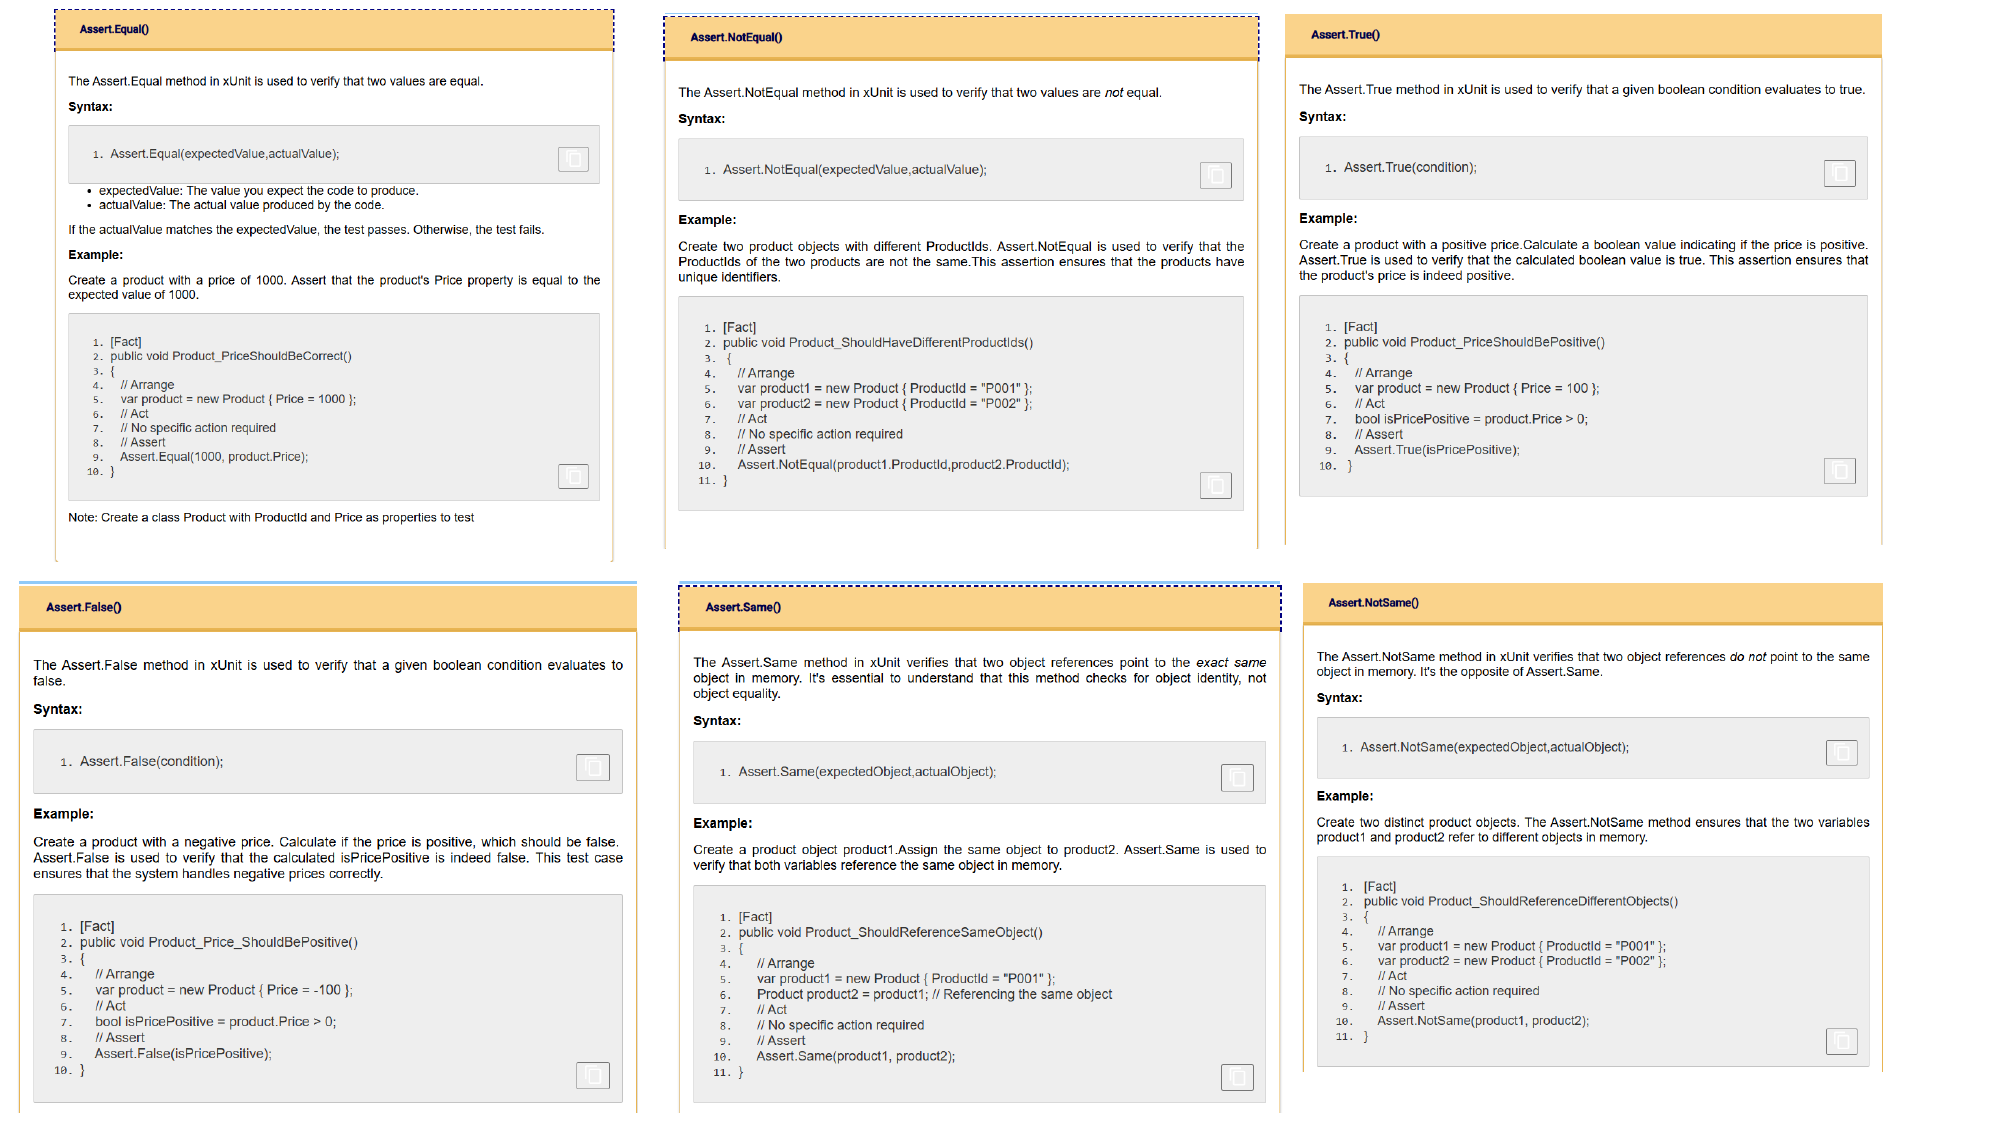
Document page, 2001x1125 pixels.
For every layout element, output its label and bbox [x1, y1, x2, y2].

picture [1300, 579, 1884, 1073]
picture [660, 11, 1262, 551]
picture [15, 579, 639, 1114]
picture [674, 579, 1285, 1114]
picture [48, 3, 617, 563]
picture [1282, 11, 1884, 546]
